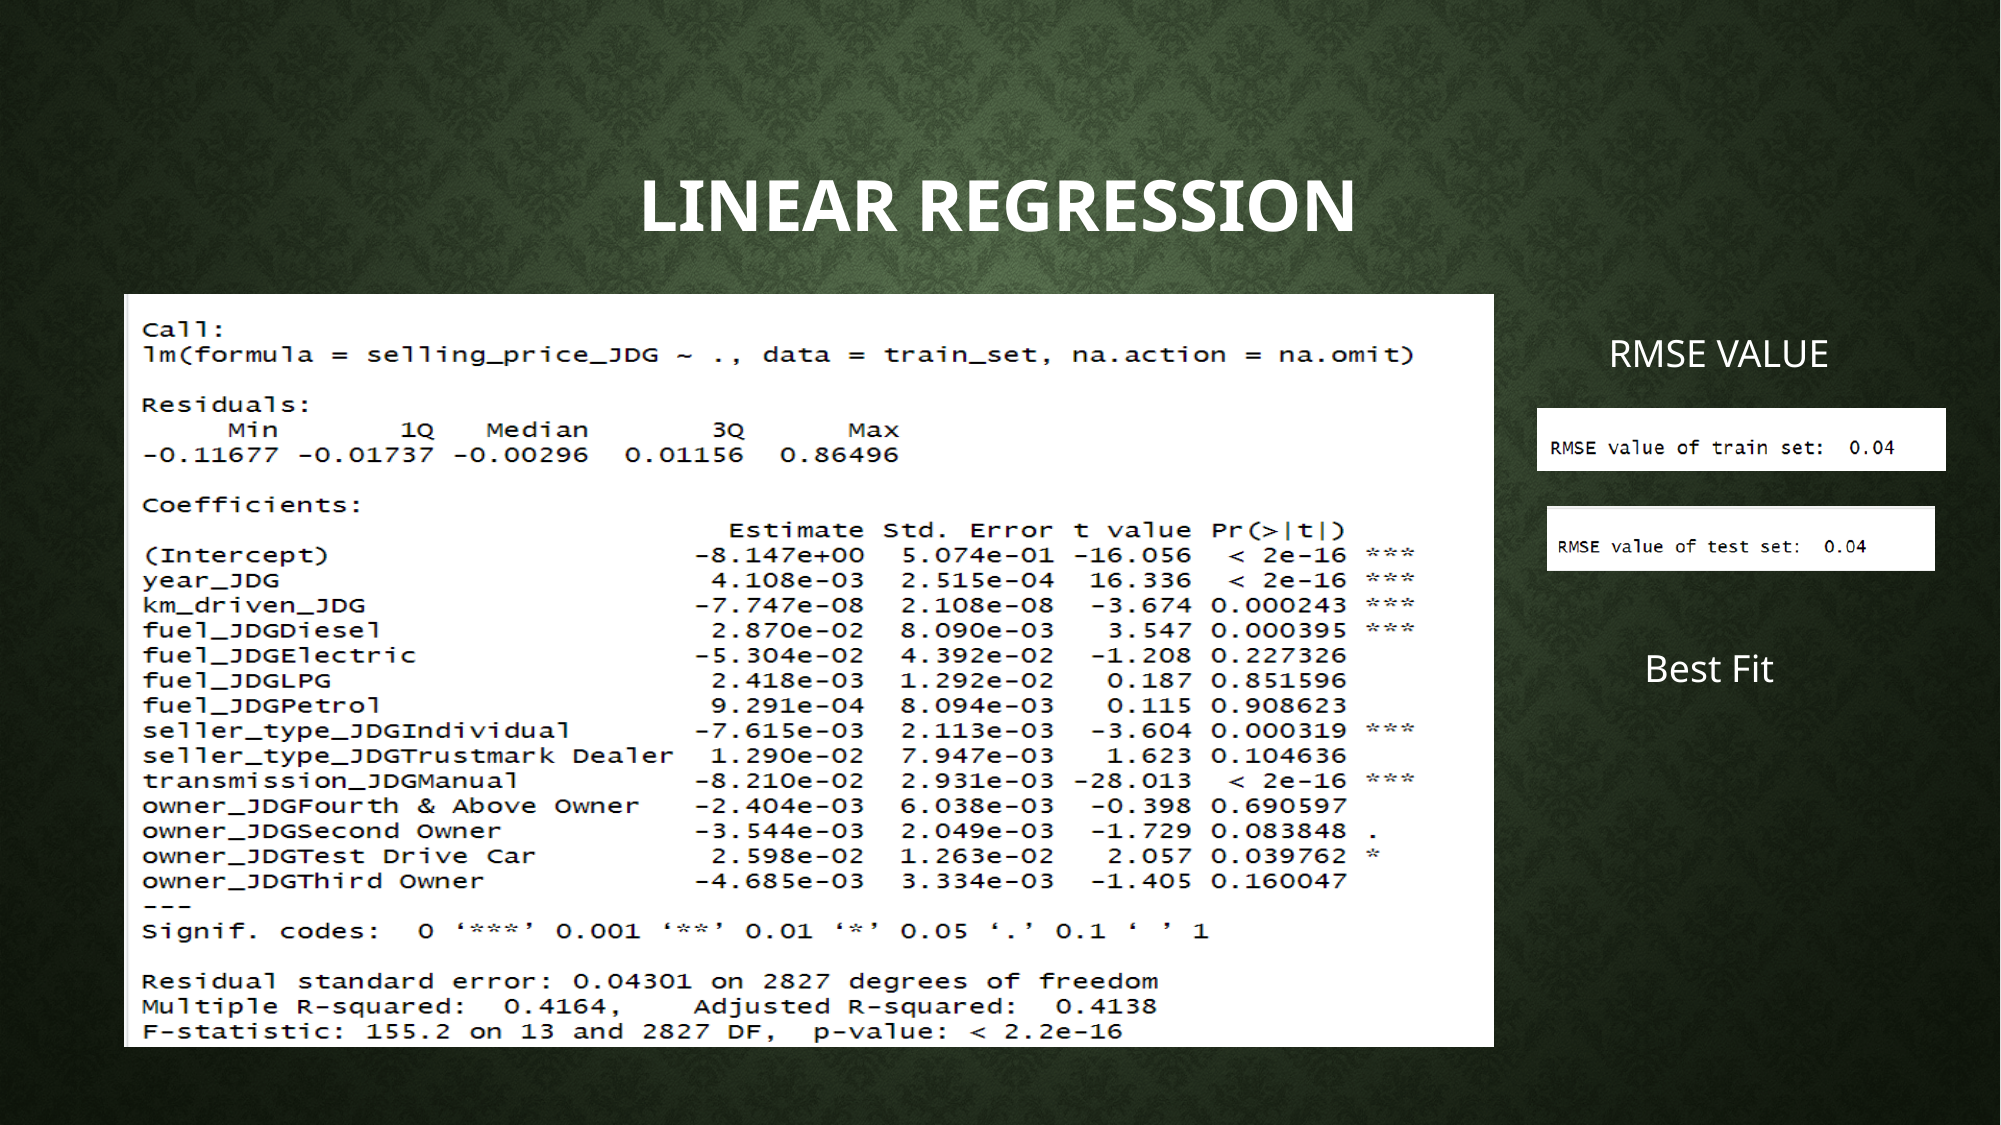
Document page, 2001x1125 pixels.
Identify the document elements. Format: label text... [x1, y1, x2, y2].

picture [123, 293, 1495, 1048]
picture [1546, 505, 1936, 572]
text_box Best Fit [1629, 637, 1858, 698]
title LINEAR REGRESSION [149, 99, 1849, 318]
text_box RMSE VALUE [1593, 322, 1858, 383]
picture [1536, 407, 1946, 472]
